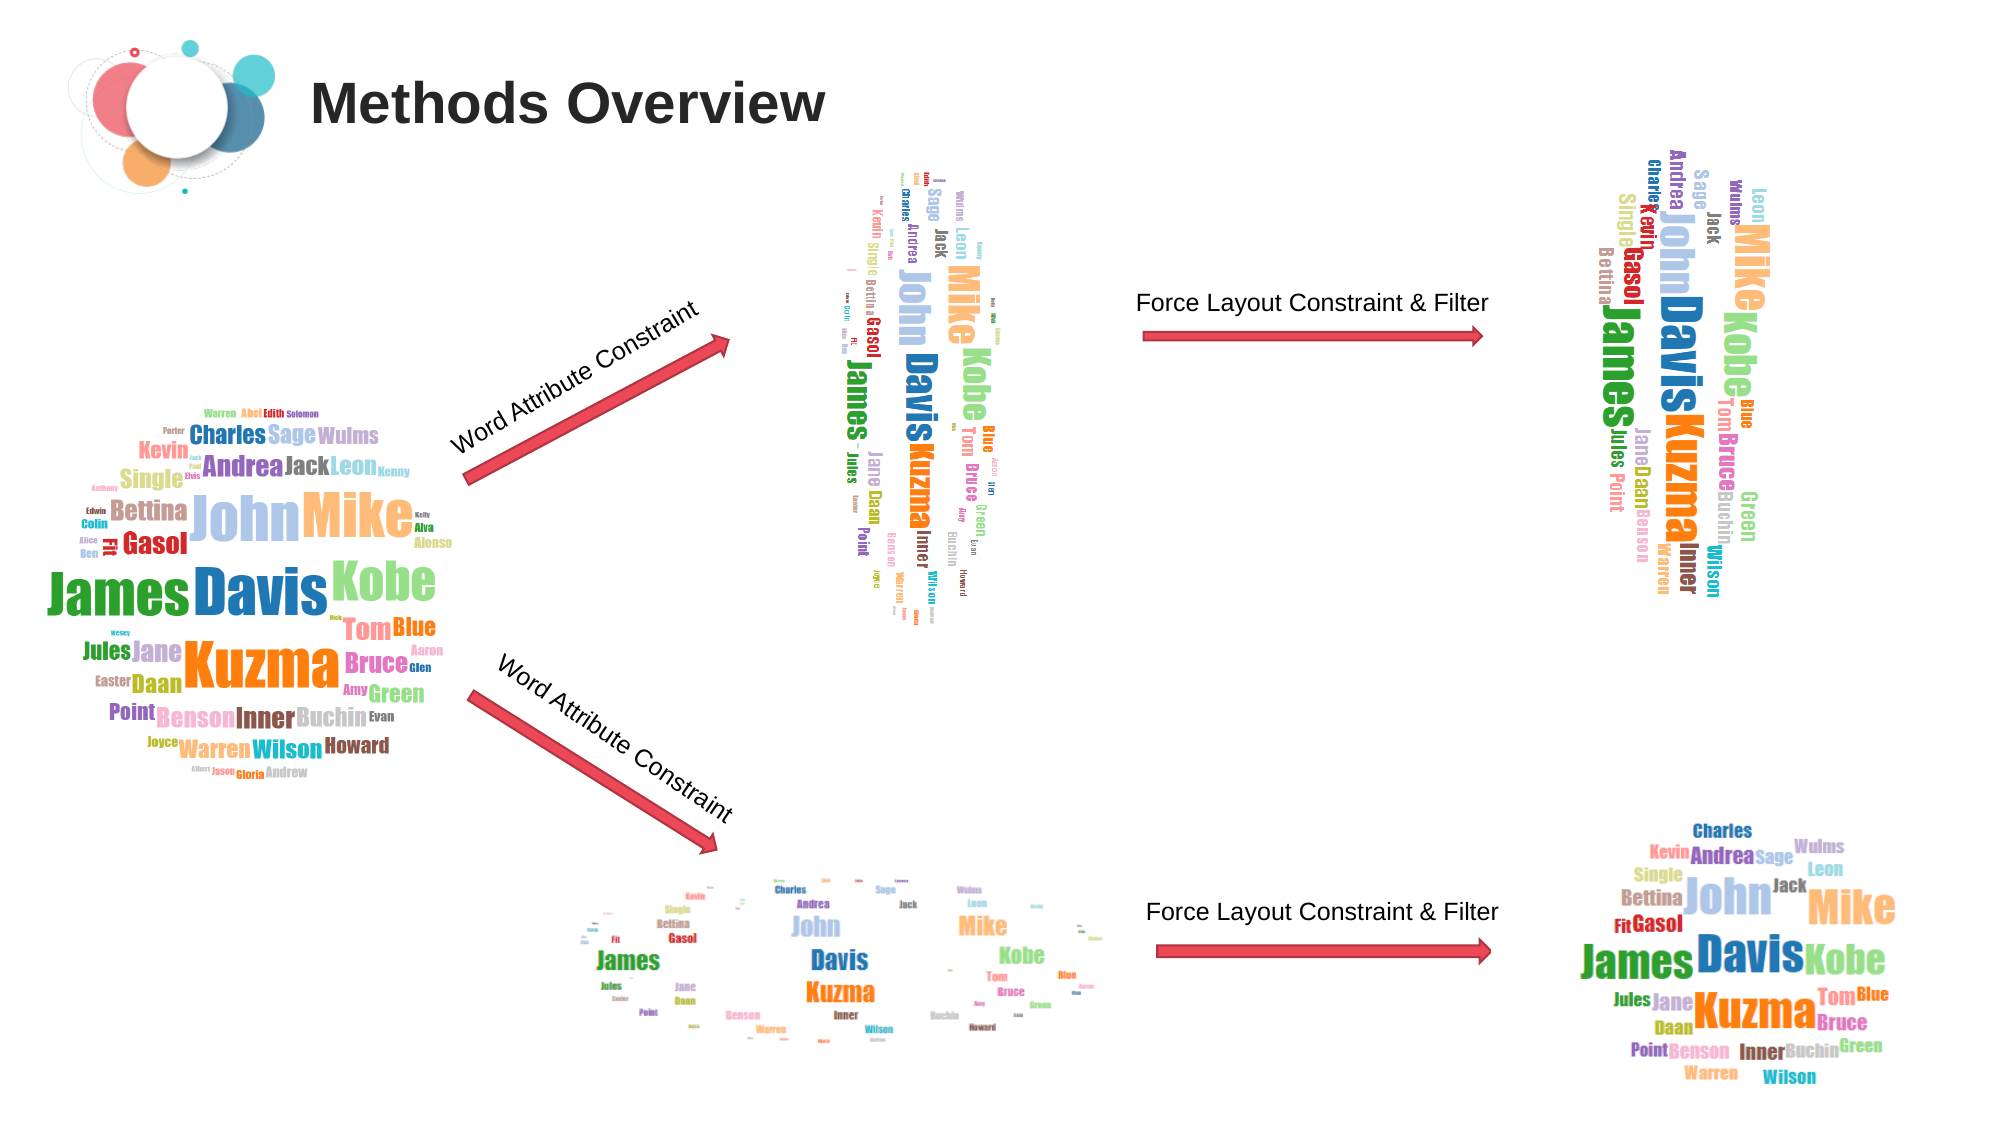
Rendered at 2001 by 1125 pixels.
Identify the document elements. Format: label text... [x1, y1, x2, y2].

picture [1, 378, 510, 813]
text_box [1142, 325, 1484, 348]
picture [1515, 58, 1829, 679]
text_box Word Attribute Constraint [510, 277, 765, 545]
picture [1491, 781, 2000, 1125]
picture [543, 859, 1160, 1053]
text_box Force Layout Constraint & Filter [1120, 279, 1505, 325]
picture [772, 121, 1049, 659]
picture [68, 40, 275, 194]
text_box [1160, 937, 1491, 966]
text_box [292, 58, 911, 176]
text_box Word Attribute Constraint [510, 638, 757, 859]
text_box Force Layout Constraint & Filter [1160, 888, 1491, 934]
